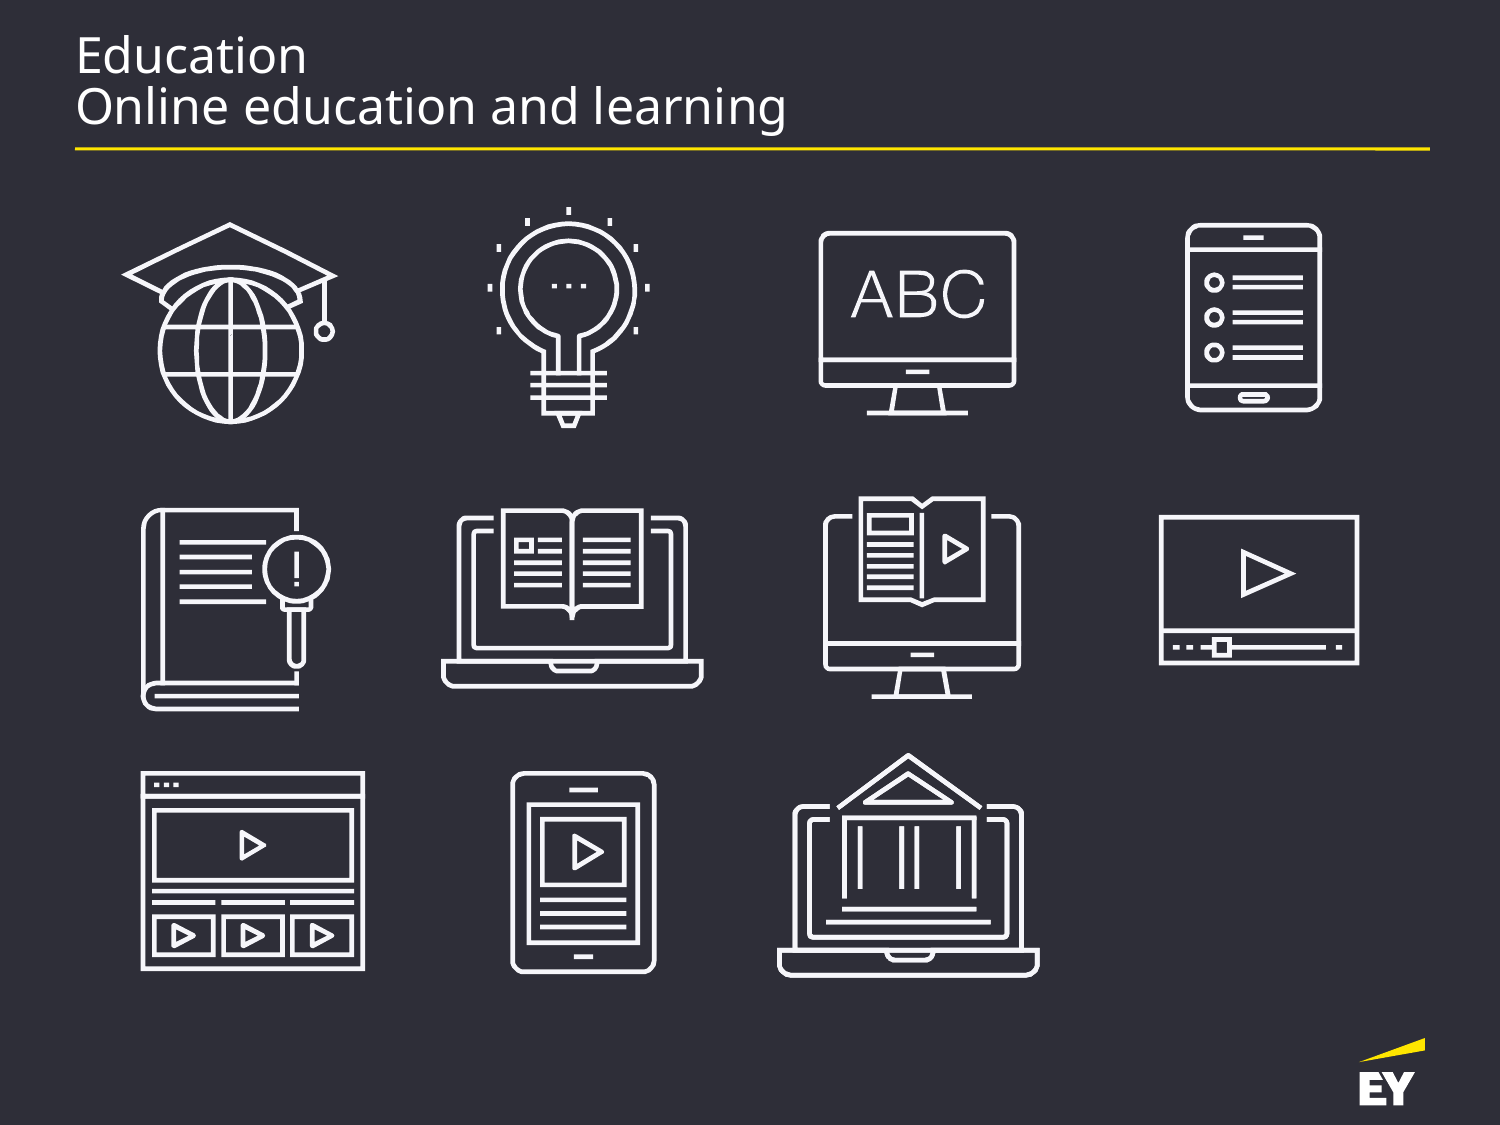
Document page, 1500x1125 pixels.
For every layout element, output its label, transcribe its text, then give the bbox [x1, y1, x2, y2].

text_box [1158, 514, 1360, 666]
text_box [510, 770, 657, 975]
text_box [440, 508, 704, 689]
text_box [140, 507, 332, 712]
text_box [1184, 222, 1323, 413]
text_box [818, 230, 1017, 416]
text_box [140, 770, 366, 972]
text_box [776, 752, 1040, 978]
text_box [120, 221, 339, 425]
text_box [487, 207, 650, 429]
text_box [822, 496, 1022, 700]
title Education Online education and learning [75, 33, 1425, 131]
